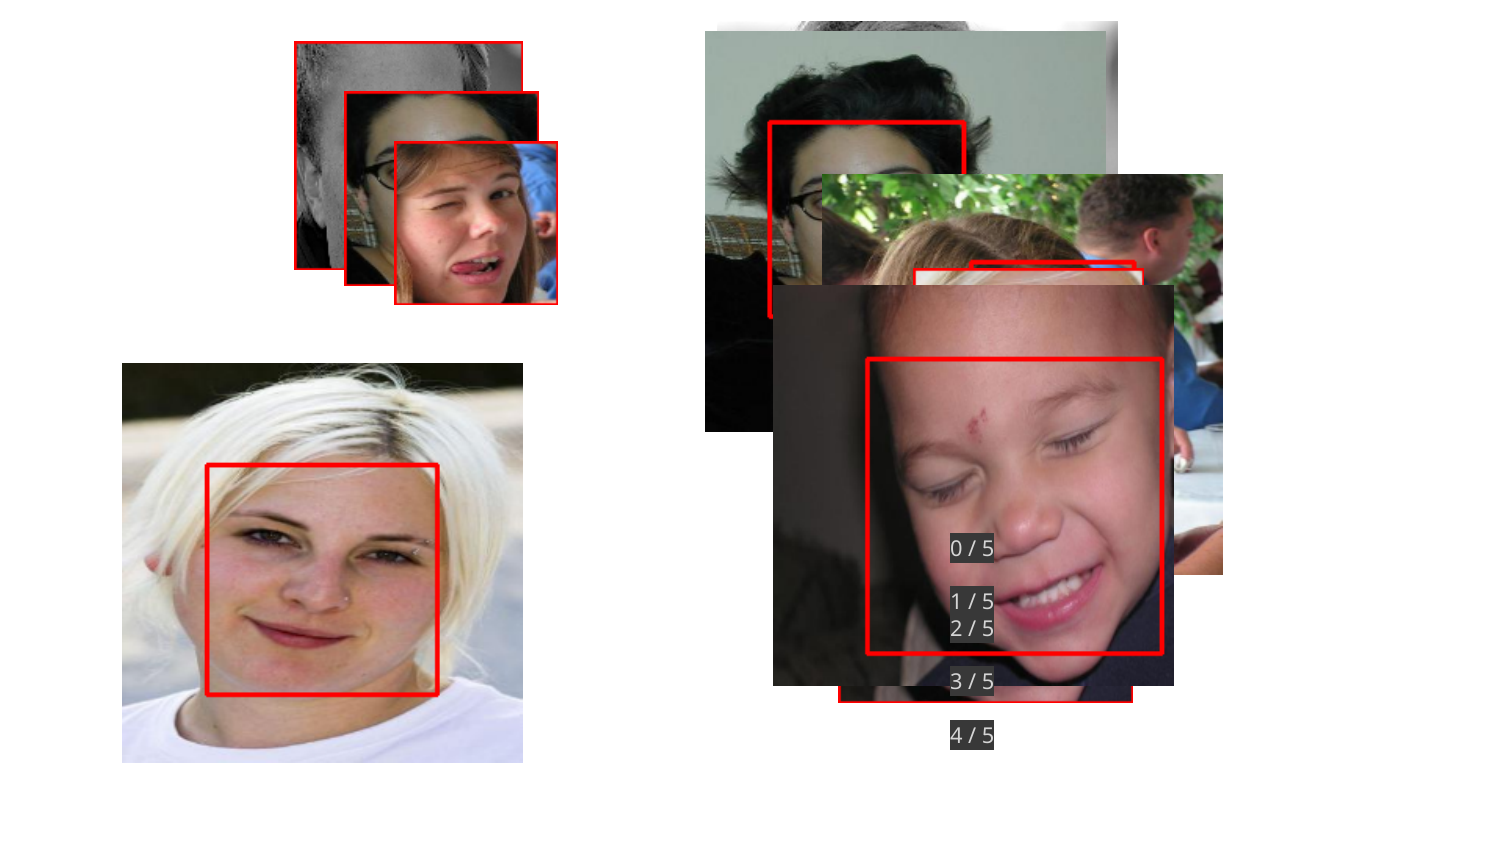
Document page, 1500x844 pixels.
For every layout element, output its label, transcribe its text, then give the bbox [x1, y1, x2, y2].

picture [122, 362, 523, 764]
text_box 0 / 5 1 / 5 2 / 5 3 / 5 4 / 5 [935, 408, 1428, 844]
picture [705, 21, 1224, 703]
picture [294, 41, 558, 305]
